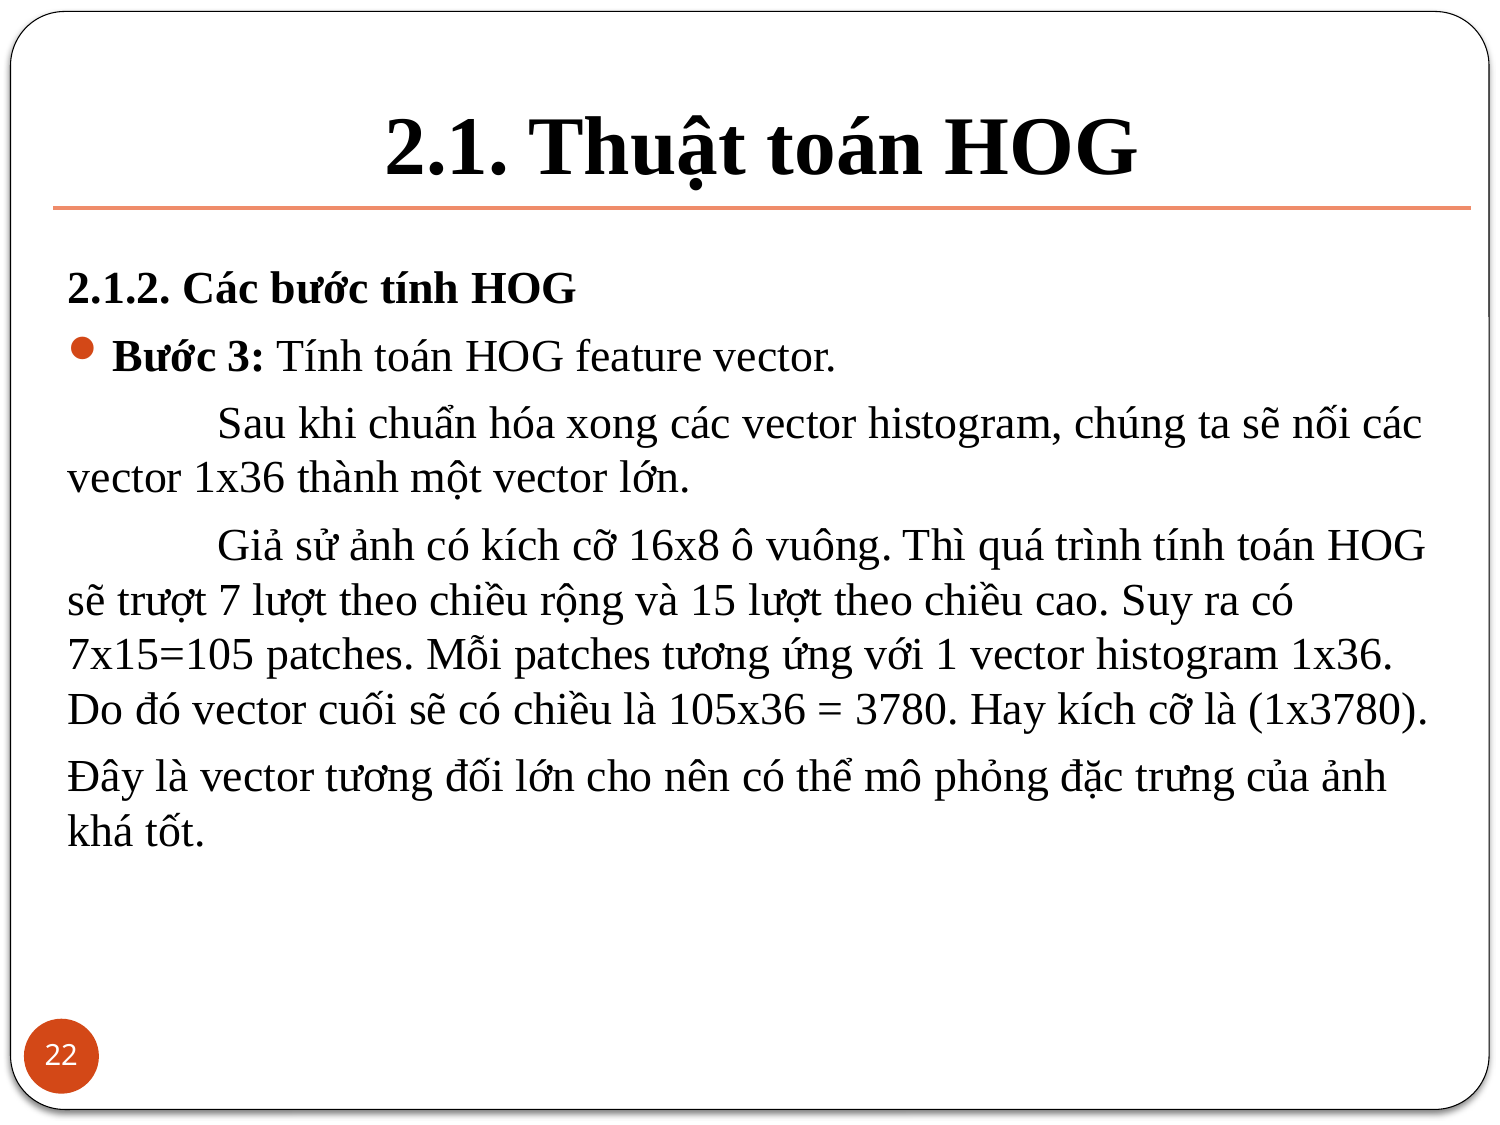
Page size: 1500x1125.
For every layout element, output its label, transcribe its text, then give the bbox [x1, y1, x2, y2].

list 2.1.2. Các bước tính HOG Bước 3: Tính toán HOG feature vector. Sau khi chuẩn hóa xong các vector histogram, chúng ta sẽ nối các vector 1x36 thành một vector lớn. Giả sử ảnh có kích cỡ 16x8 ô vuông. Thì quá trình tính toán HOG sẽ trượt 7 lượt theo chiều rộng và 15 lượt theo chiều cao. Suy ra có 7x15=105 patches. Mỗi patches tương ứng với 1 vector histogram 1x36. Do đó vector cuối sẽ có chiều là 105x36 = 3780. Hay kích cỡ là (1x3780). Đây là vector tương đối lớn cho nên có thể mô phỏng đặc trưng của ảnh khá tốt. [53, 250, 1459, 1072]
title 2.1. Thuật toán HOG [53, 19, 1471, 206]
slide_number 22 [23, 1018, 99, 1094]
